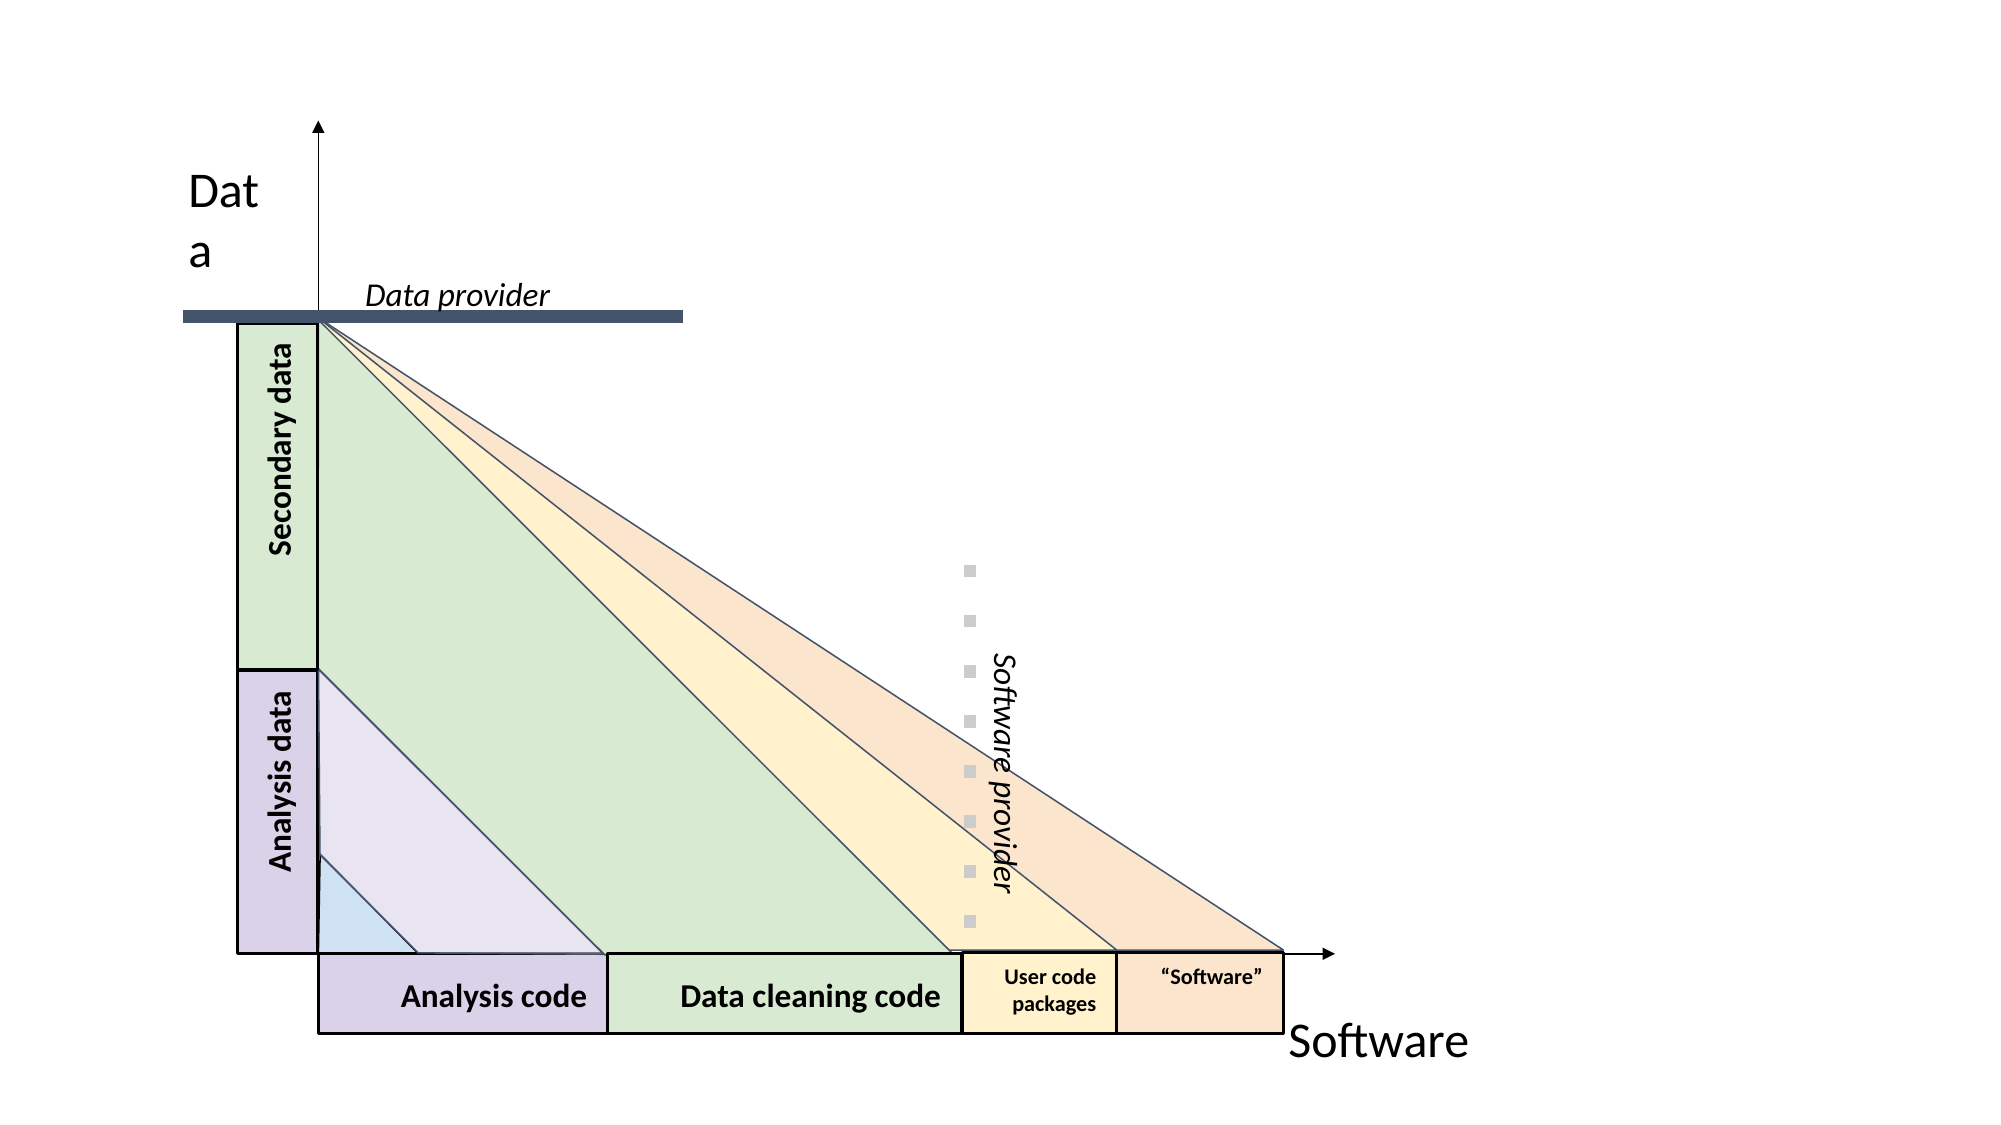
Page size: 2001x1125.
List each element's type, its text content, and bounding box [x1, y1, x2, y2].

text_box Analysis code [318, 954, 607, 1034]
text_box Software [1268, 987, 2000, 1088]
text_box [323, 323, 945, 814]
text_box Secondary data [237, 323, 318, 670]
text_box Software provider [967, 1034, 1048, 1040]
text_box [319, 856, 417, 953]
text_box Data cleaning code [607, 954, 962, 1034]
text_box [815, 815, 967, 951]
text_box Software provider [967, 633, 1048, 814]
text_box “Software” [1116, 954, 1284, 1034]
text_box [319, 671, 601, 953]
text_box Data [168, 137, 302, 298]
text_box [1048, 895, 1117, 951]
text_box Software provider [967, 815, 1048, 952]
text_box [1048, 815, 1284, 951]
text_box Data provider [345, 253, 752, 334]
text_box [327, 323, 967, 814]
text_box [1048, 795, 1076, 814]
text_box [948, 815, 967, 830]
text_box User code packages [962, 954, 1116, 1034]
text_box Analysis data [237, 670, 318, 954]
text_box [319, 323, 952, 953]
